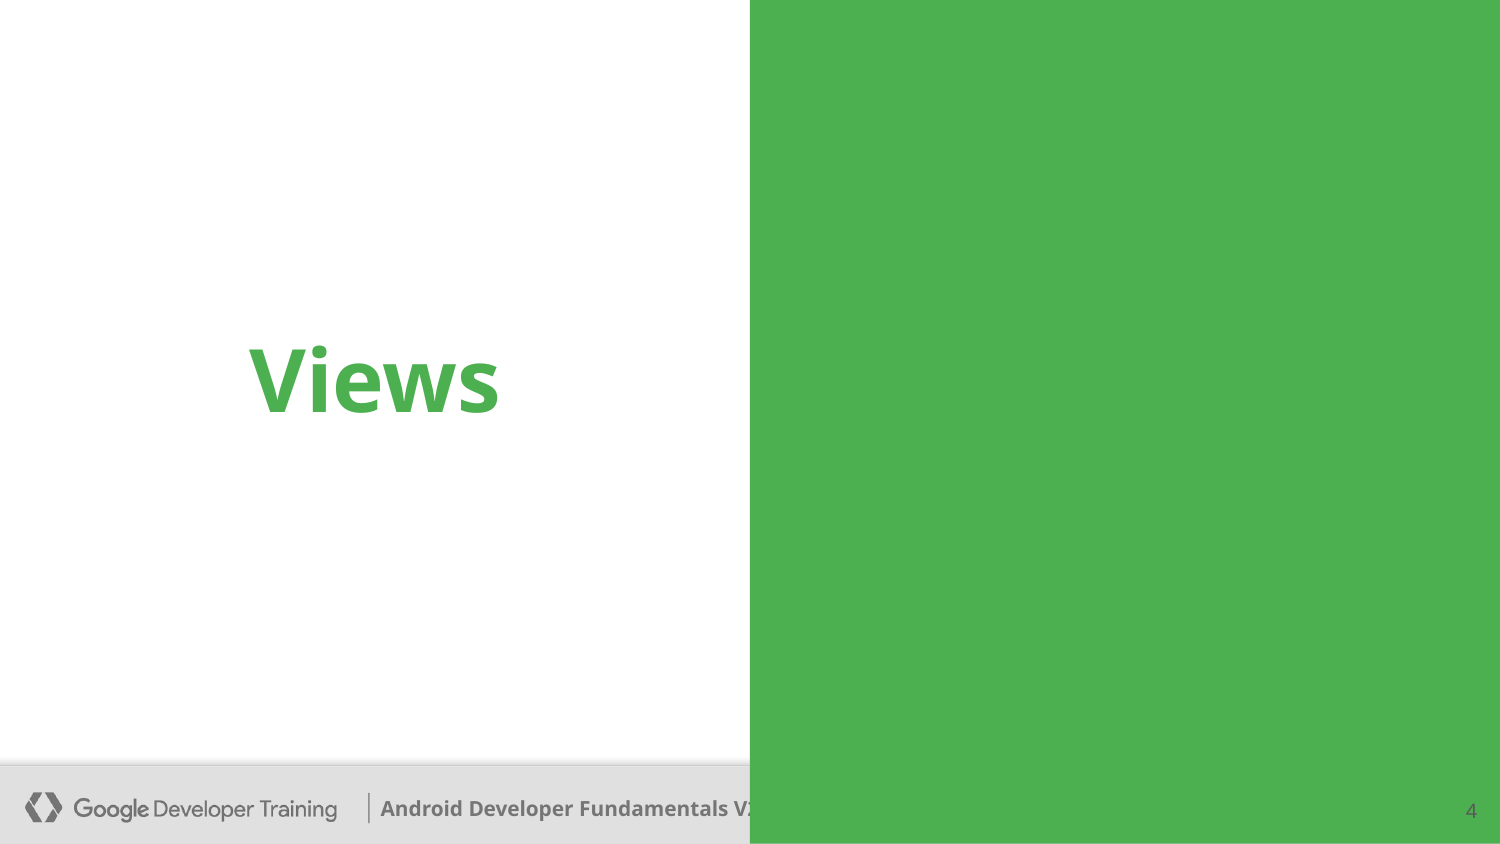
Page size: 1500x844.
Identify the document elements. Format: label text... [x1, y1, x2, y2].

title Views [43, 202, 708, 446]
picture [0, 0, 749, 844]
slide_number ‹#› [1402, 777, 1493, 842]
